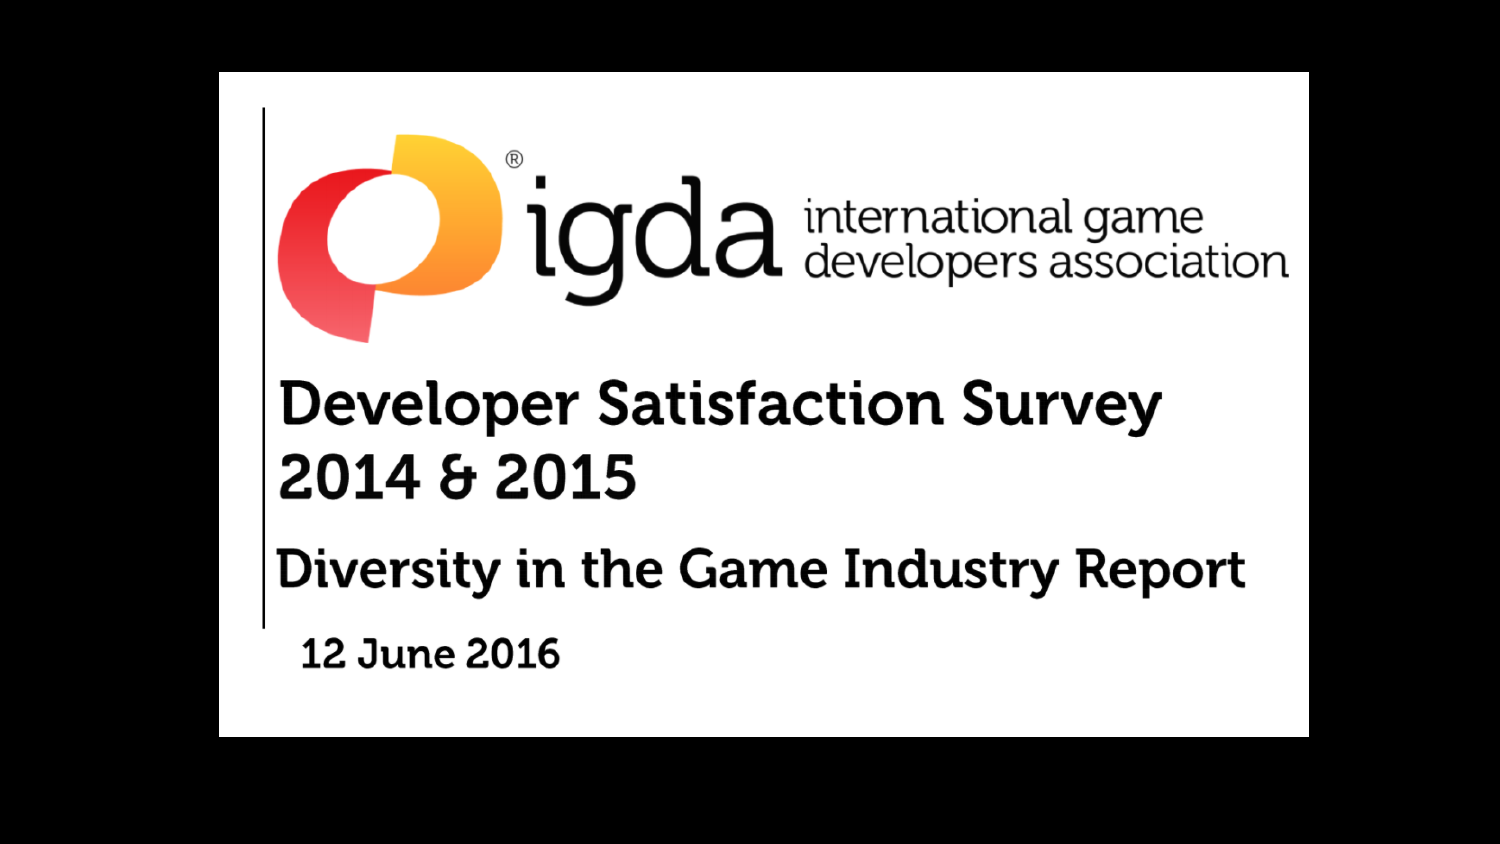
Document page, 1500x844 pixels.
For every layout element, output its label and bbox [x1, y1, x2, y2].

picture [219, 71, 1309, 737]
